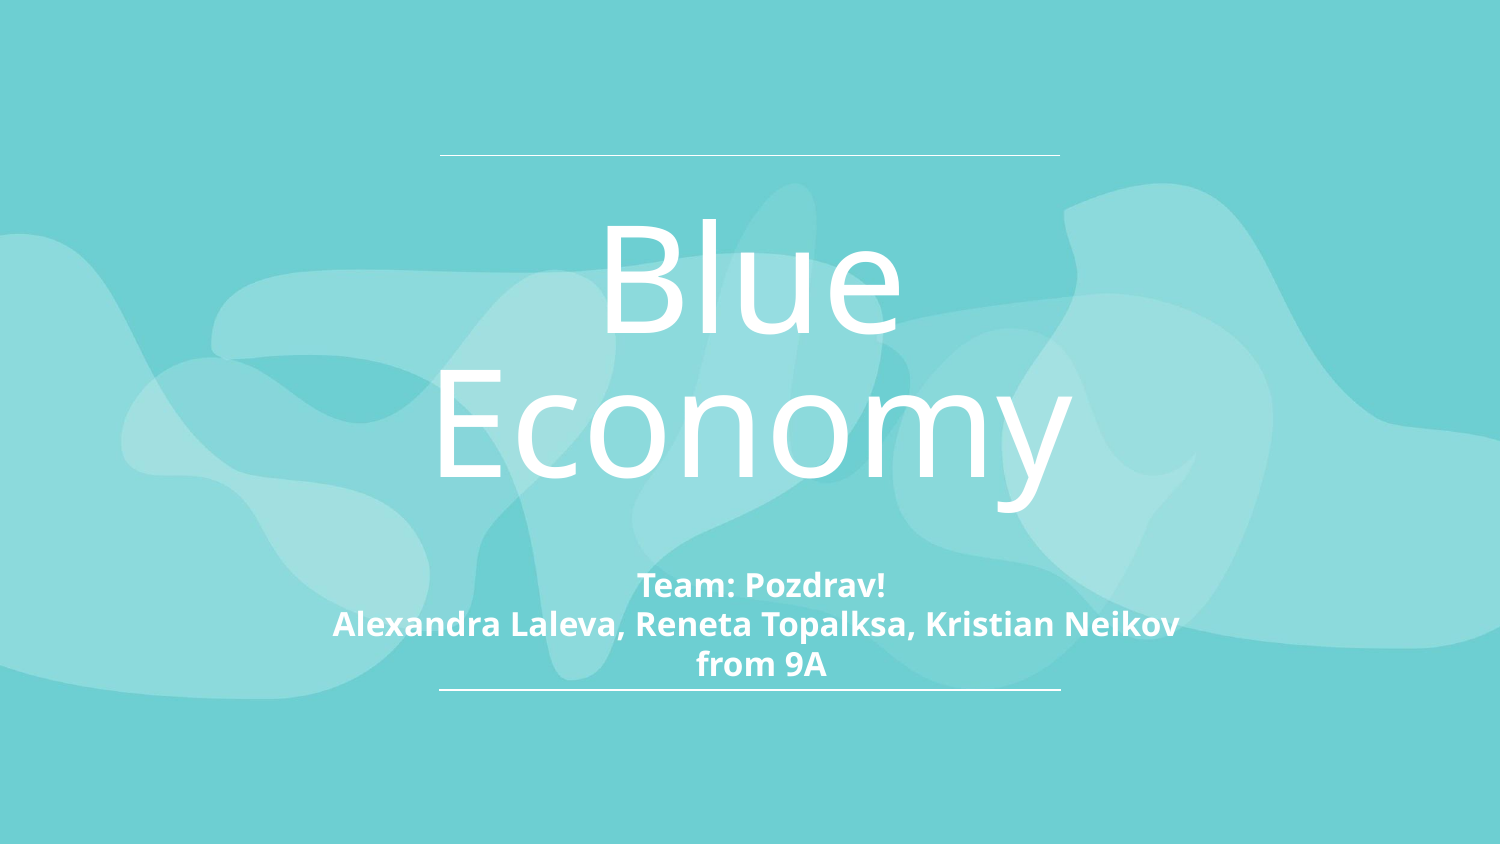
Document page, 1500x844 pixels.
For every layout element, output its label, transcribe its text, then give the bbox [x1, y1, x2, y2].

picture [0, 0, 1500, 844]
subtitle Team: Pozdrav! Alexandra Laleva, Reneta Topalksa, Kristian Neikov from 9A [274, 548, 1225, 679]
title Blue Economy [255, 184, 1245, 522]
